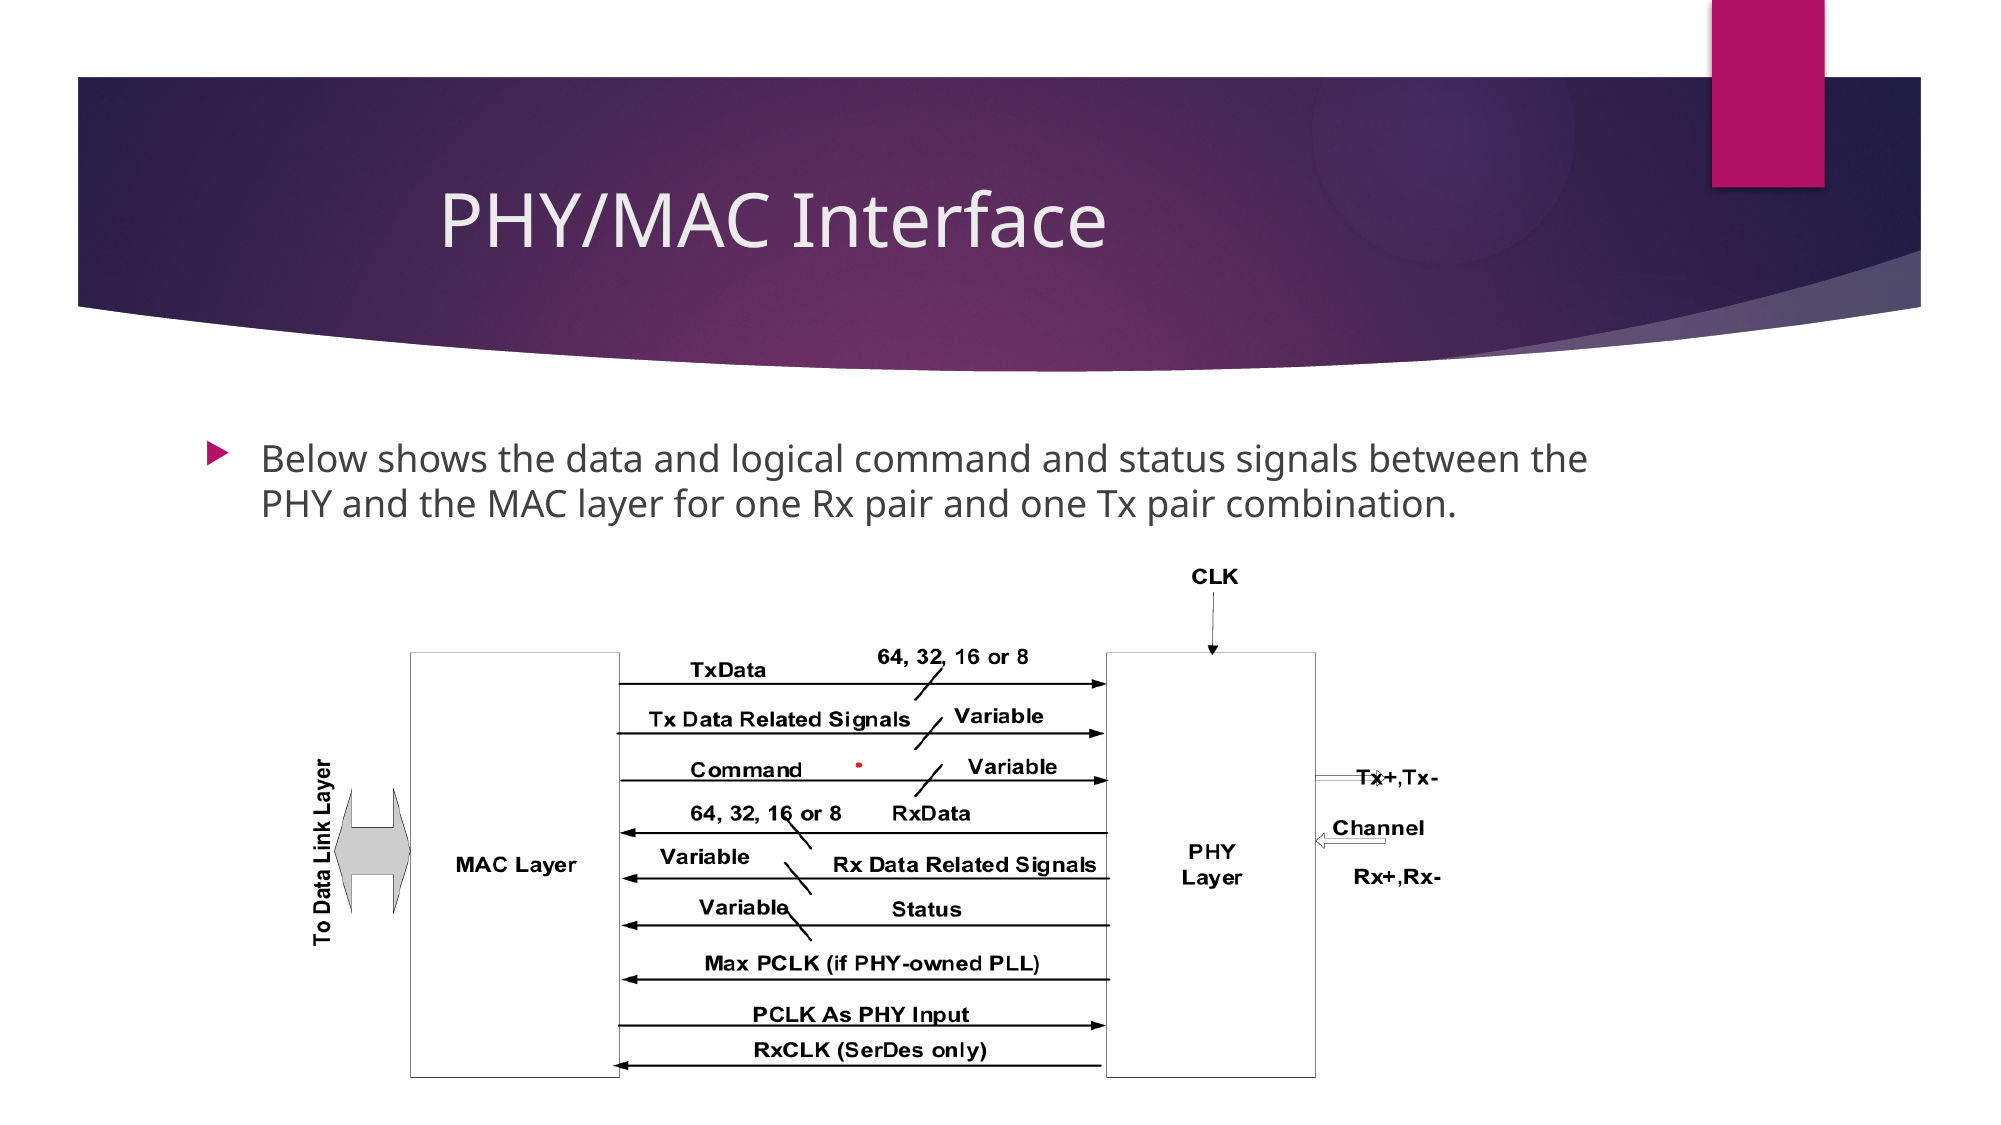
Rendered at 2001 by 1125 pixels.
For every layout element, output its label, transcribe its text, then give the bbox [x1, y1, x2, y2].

picture [285, 538, 1561, 1125]
list Below shows the data and logical command and status signals between the PHY and the MAC layer for one Rx pair and one Tx pair combination. [189, 427, 1638, 988]
title PHY/MAC Interface [189, 159, 1627, 276]
